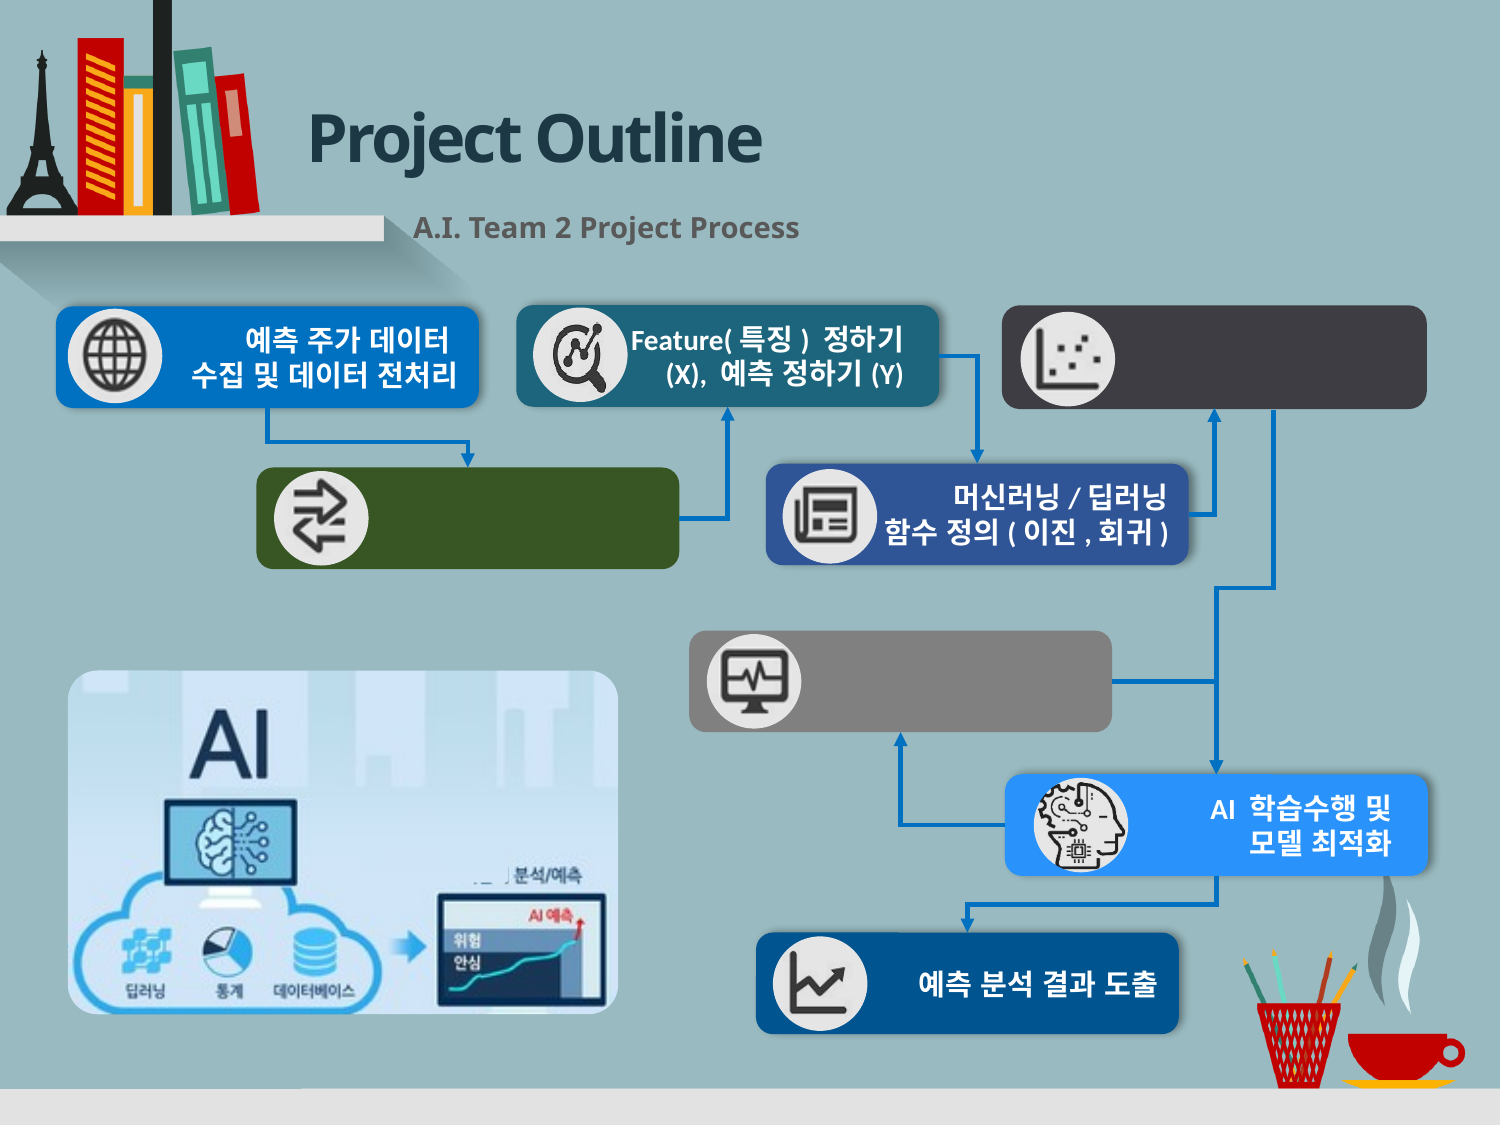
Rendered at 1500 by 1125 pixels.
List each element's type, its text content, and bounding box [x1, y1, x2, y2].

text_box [679, 406, 728, 519]
text_box 하이퍼 파라미터 튜닝 [688, 629, 1114, 734]
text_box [939, 355, 978, 464]
title Project Outline [291, 89, 1270, 194]
text_box 머신러닝/딥러닝 함수 정의(이진,회귀) [764, 462, 1190, 567]
text_box 예측 분석 결과 도출 [754, 931, 1180, 1036]
text_box PCA차원 축소 (주성분 정하기) [1001, 305, 1427, 410]
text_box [900, 732, 1005, 826]
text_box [1063, 779, 1121, 1029]
text_box Feature(특징) 정하기 (X), 예측 정하기(Y) [515, 304, 941, 408]
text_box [1188, 407, 1215, 515]
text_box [337, 337, 398, 538]
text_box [67, 670, 619, 1015]
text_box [1111, 681, 1217, 775]
text_box 예측 종목과 수집 데이터 상관관계 측정 [255, 466, 681, 571]
text_box 예측 주가 데이터 수집 및 데이터 전처리 [54, 305, 480, 410]
text_box A.I. Team 2 Project Process [397, 205, 1351, 249]
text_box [1062, 563, 1428, 621]
picture [0, 0, 1500, 1125]
text_box AI 학습수행 및 모델 최적화 [1003, 773, 1429, 877]
